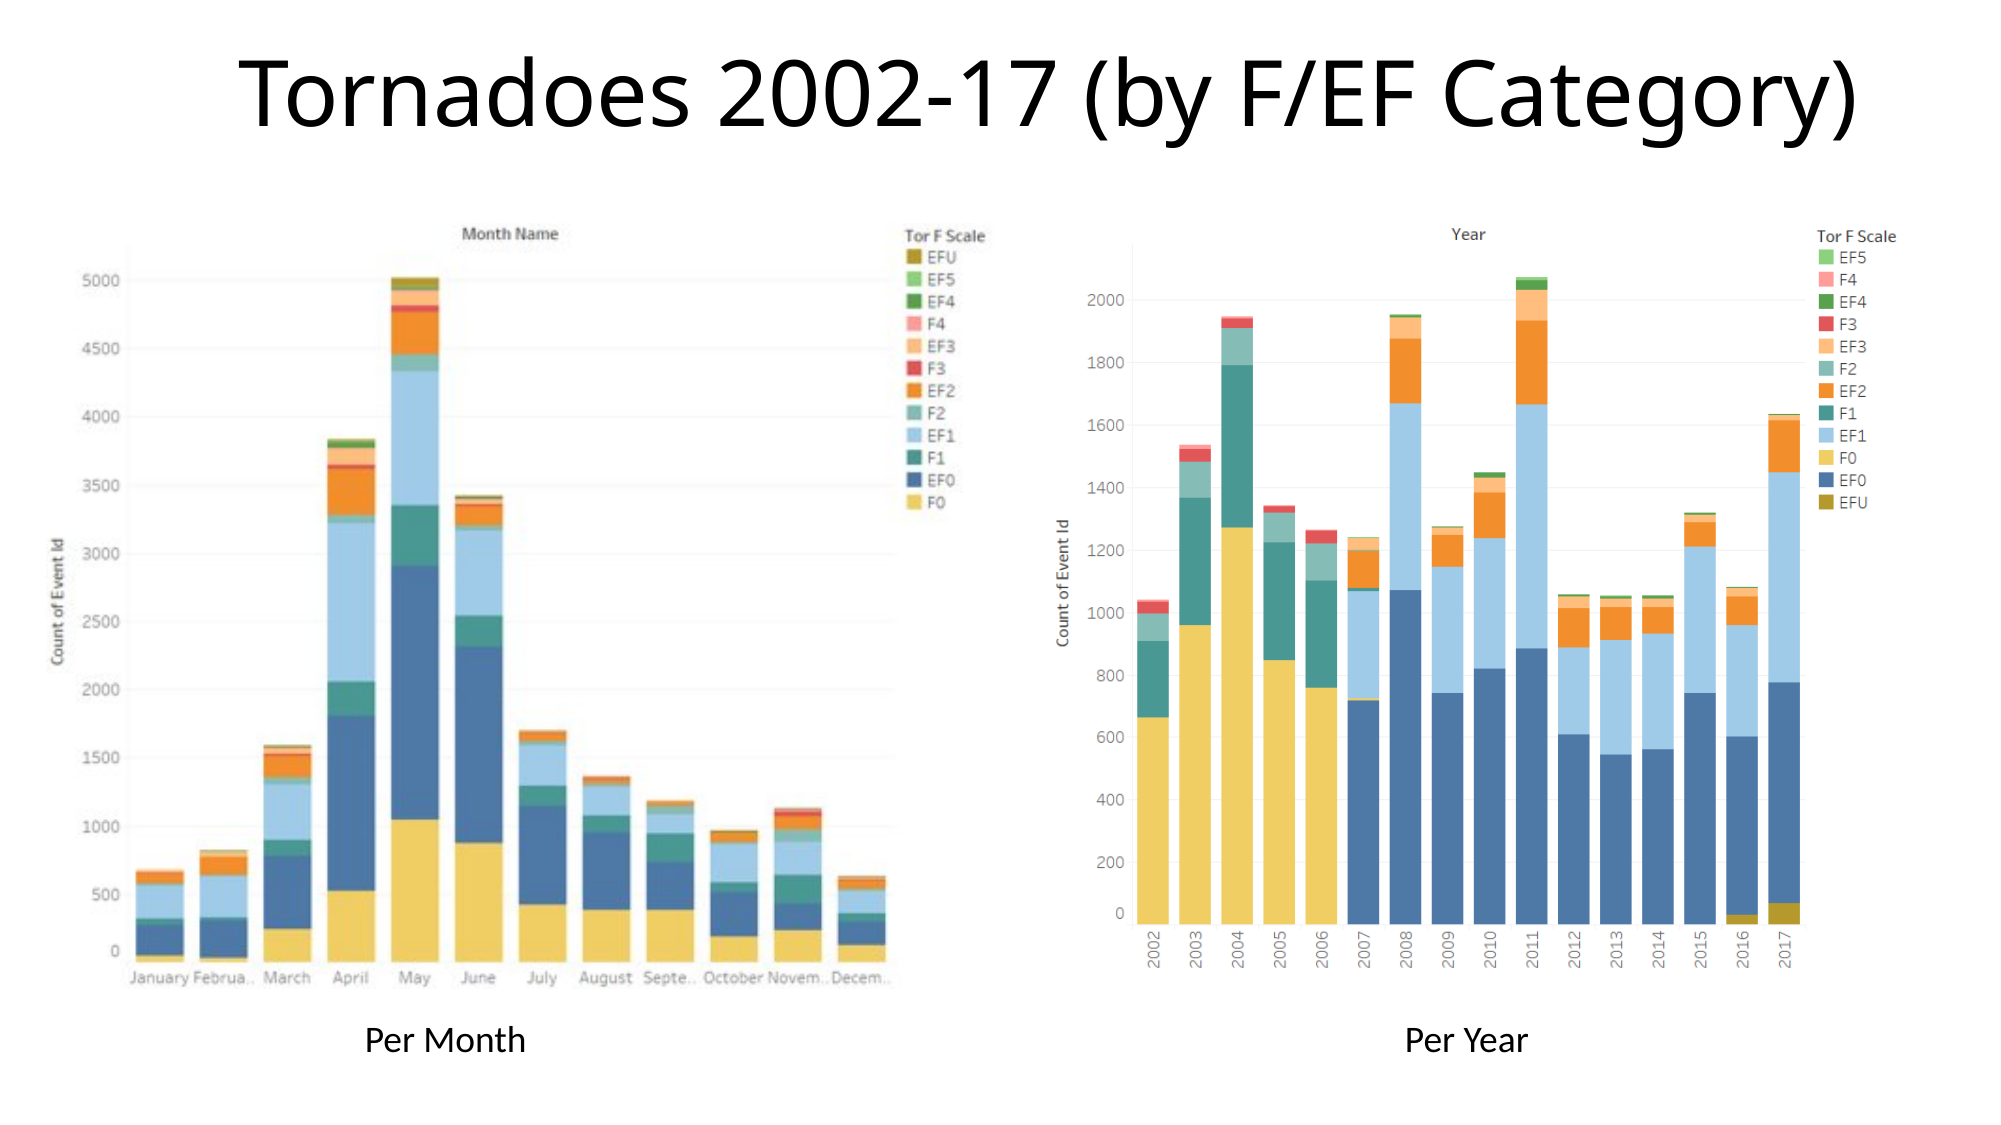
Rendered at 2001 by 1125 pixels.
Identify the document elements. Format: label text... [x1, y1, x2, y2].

text_box Per Month [220, 1007, 671, 1068]
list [1053, 223, 1963, 988]
title Tornadoes 2002-17 (by F/EF Category) [182, 31, 1917, 162]
text_box Per Year [1241, 1007, 1692, 1068]
picture [46, 223, 1053, 989]
